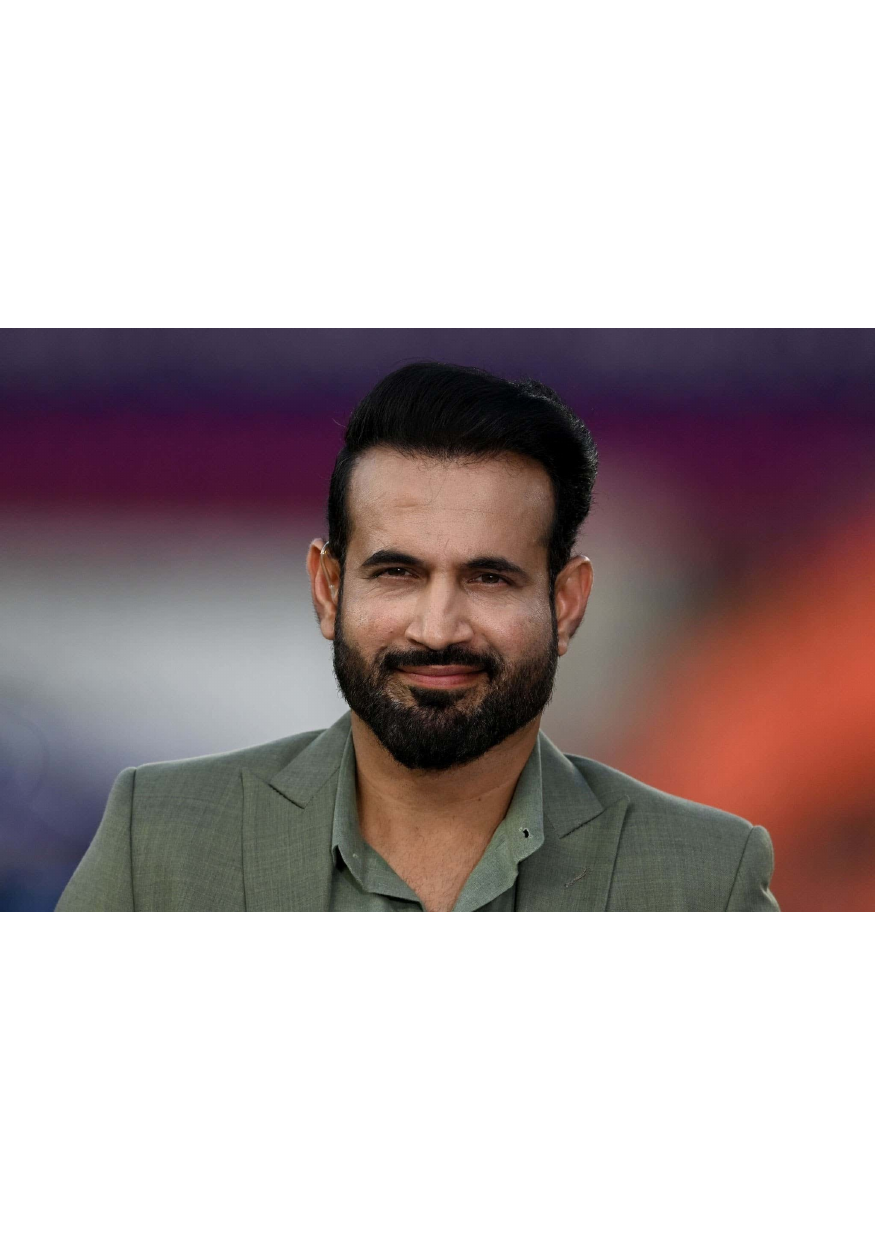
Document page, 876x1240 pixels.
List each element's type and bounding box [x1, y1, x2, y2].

picture [0, 327, 875, 912]
